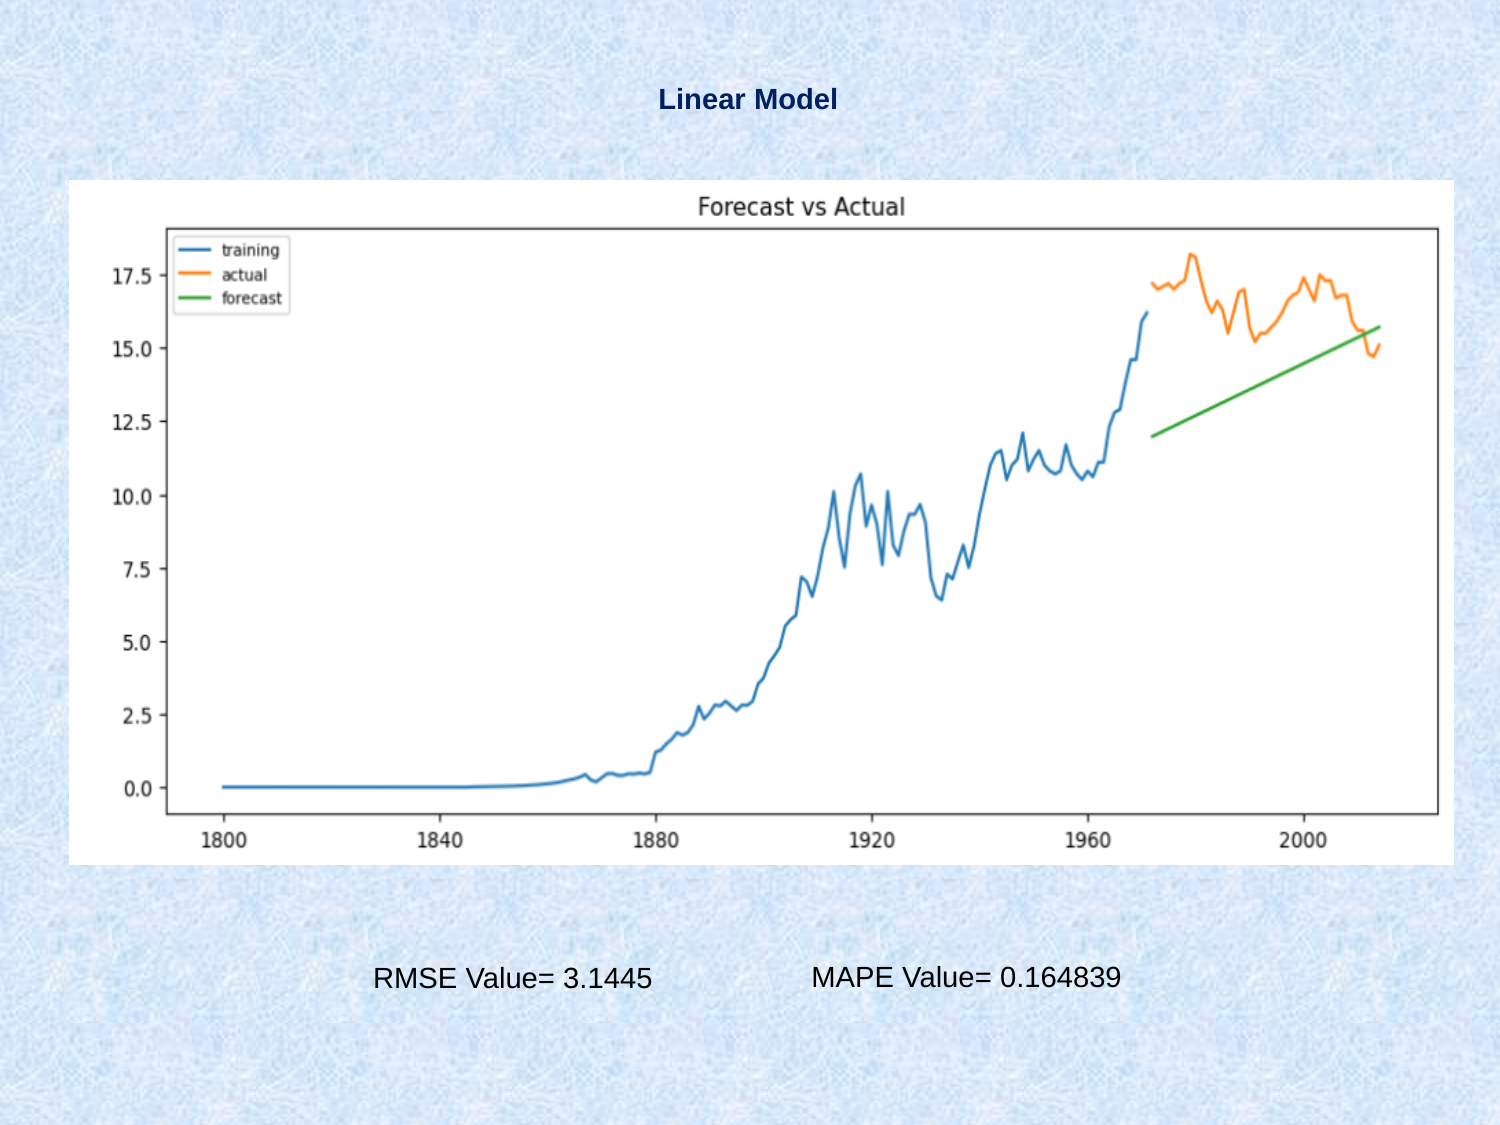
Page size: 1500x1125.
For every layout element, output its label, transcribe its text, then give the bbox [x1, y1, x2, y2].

picture [0, 0, 1500, 1125]
text_box Linear Model [643, 73, 854, 123]
text_box MAPE Value= 0.164839 [796, 950, 1138, 1001]
text_box RMSE Value= 3.1445 [358, 951, 668, 1002]
